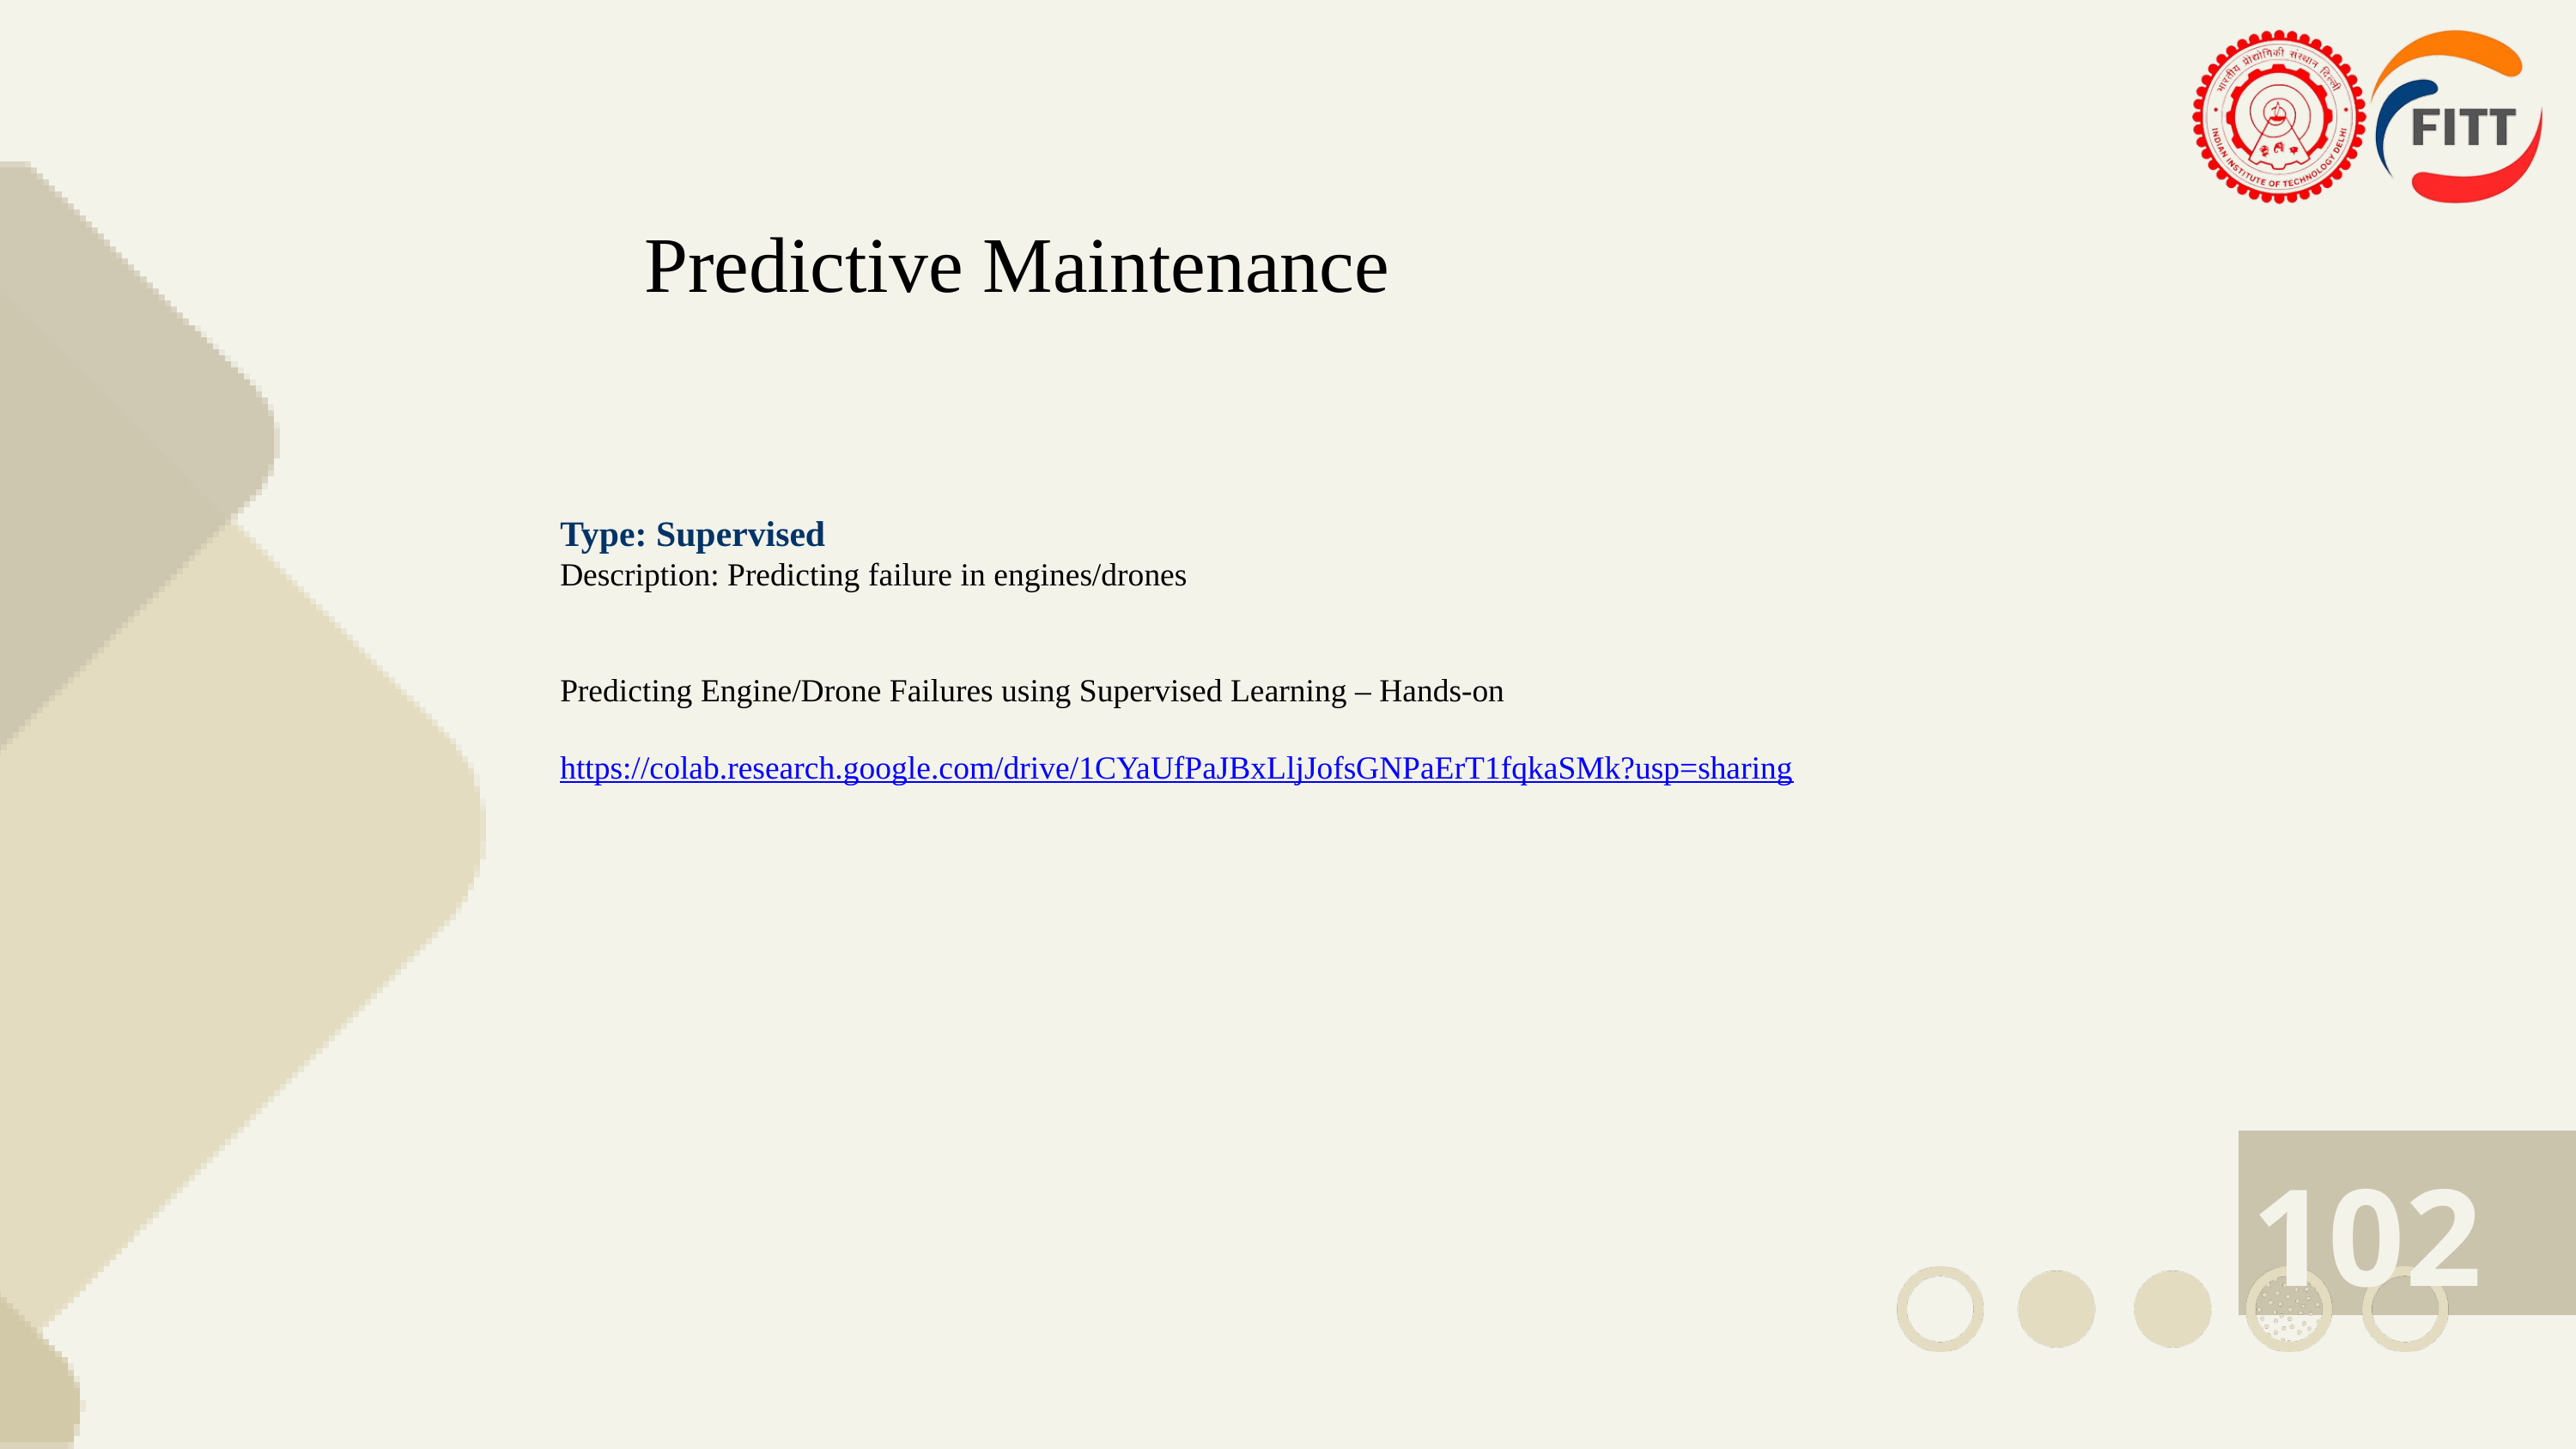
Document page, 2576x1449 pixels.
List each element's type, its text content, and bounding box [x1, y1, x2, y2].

text_box [0, 161, 499, 1449]
text_box 102 [2173, 1125, 2561, 1314]
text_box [2238, 1130, 2576, 1316]
text_box Predictive Maintenance [321, 207, 1713, 398]
text_box Type: Supervised Description: Predicting failure in engines/drones Predicting Engine/Drone Failures using Supervised Learning – Hands-on https://colab.research.google.com/drive/1CYaUfPaJBxLljJofsGNPaErT1fqkaSMk?usp=sharing [547, 465, 2276, 831]
text_box [1895, 1266, 2451, 1353]
picture [2189, 27, 2545, 206]
